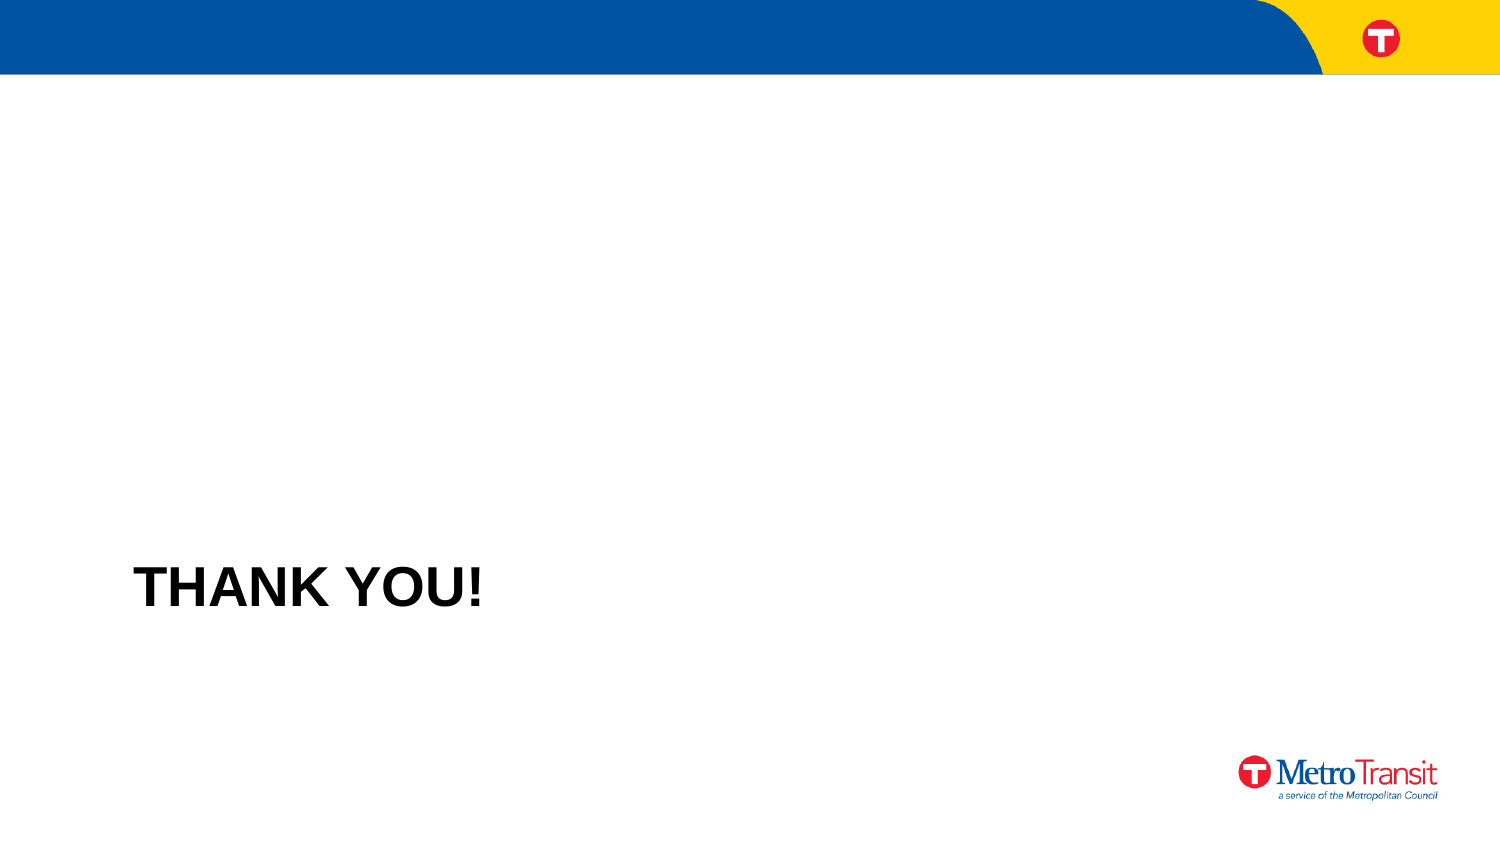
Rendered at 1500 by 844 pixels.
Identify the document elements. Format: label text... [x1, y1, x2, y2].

title Thank yoU! [118, 542, 1394, 710]
picture [0, 0, 1500, 844]
